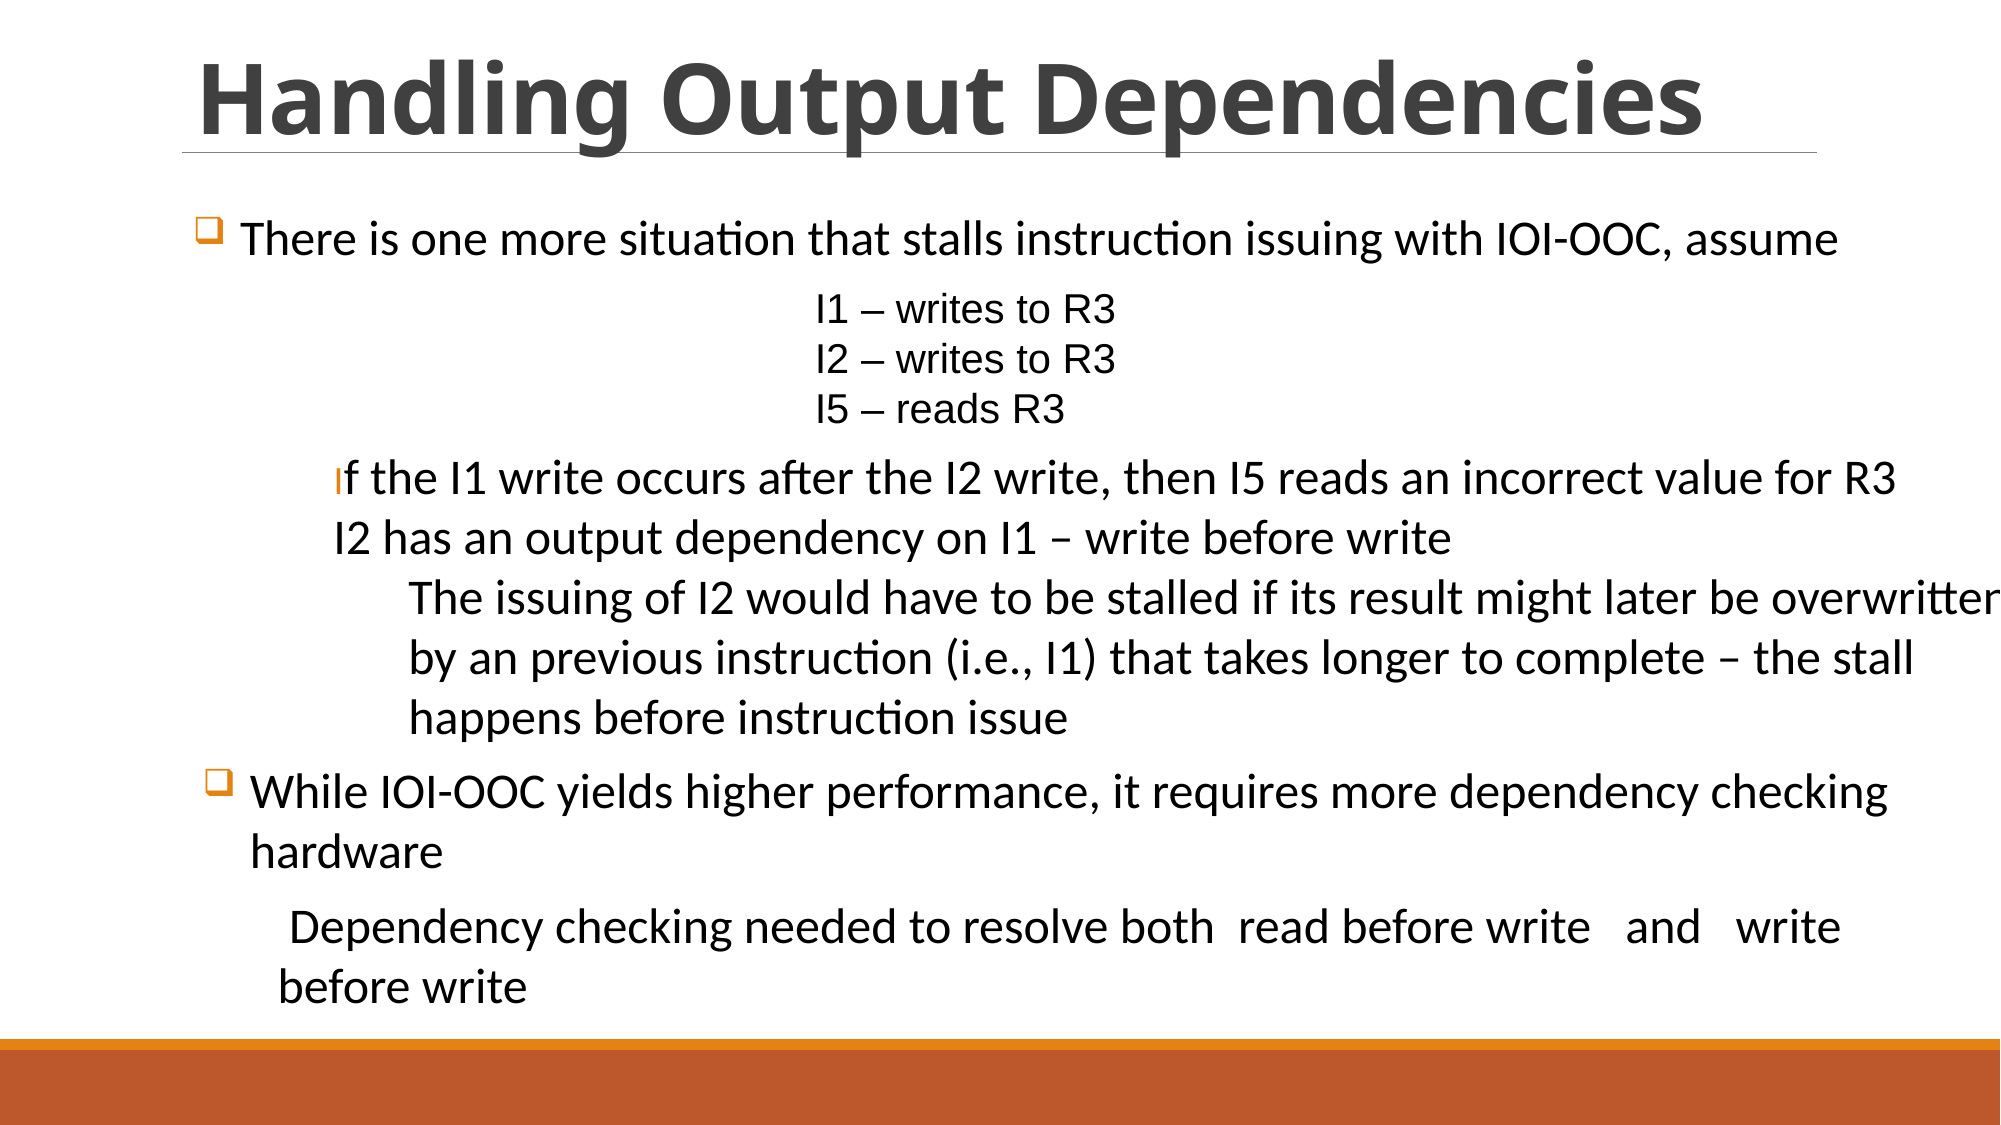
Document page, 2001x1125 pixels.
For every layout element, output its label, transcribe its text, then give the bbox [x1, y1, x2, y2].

text_box While IOI-OOC yields higher performance, it requires more dependency checking hardware Dependency checking needed to resolve both read before write and write before write [192, 753, 1947, 1018]
text_box If the I1 write occurs after the I2 write, then I5 reads an incorrect value for R3 I2 has an output dependency on I1 – write before write The issuing of I2 would have to be stalled if its result might later be overwritten by an previous instruction (i.e., I1) that takes longer to complete – the stall happens before instruction issue [247, 440, 2000, 749]
text_box I1 – writes to R3 I2 – writes to R3 I5 – reads R3 [799, 274, 1234, 440]
text_box There is one more situation that stalls instruction issuing with IOI-OOC, assume [182, 201, 1937, 270]
title Handling Output Dependencies [180, 47, 1830, 163]
